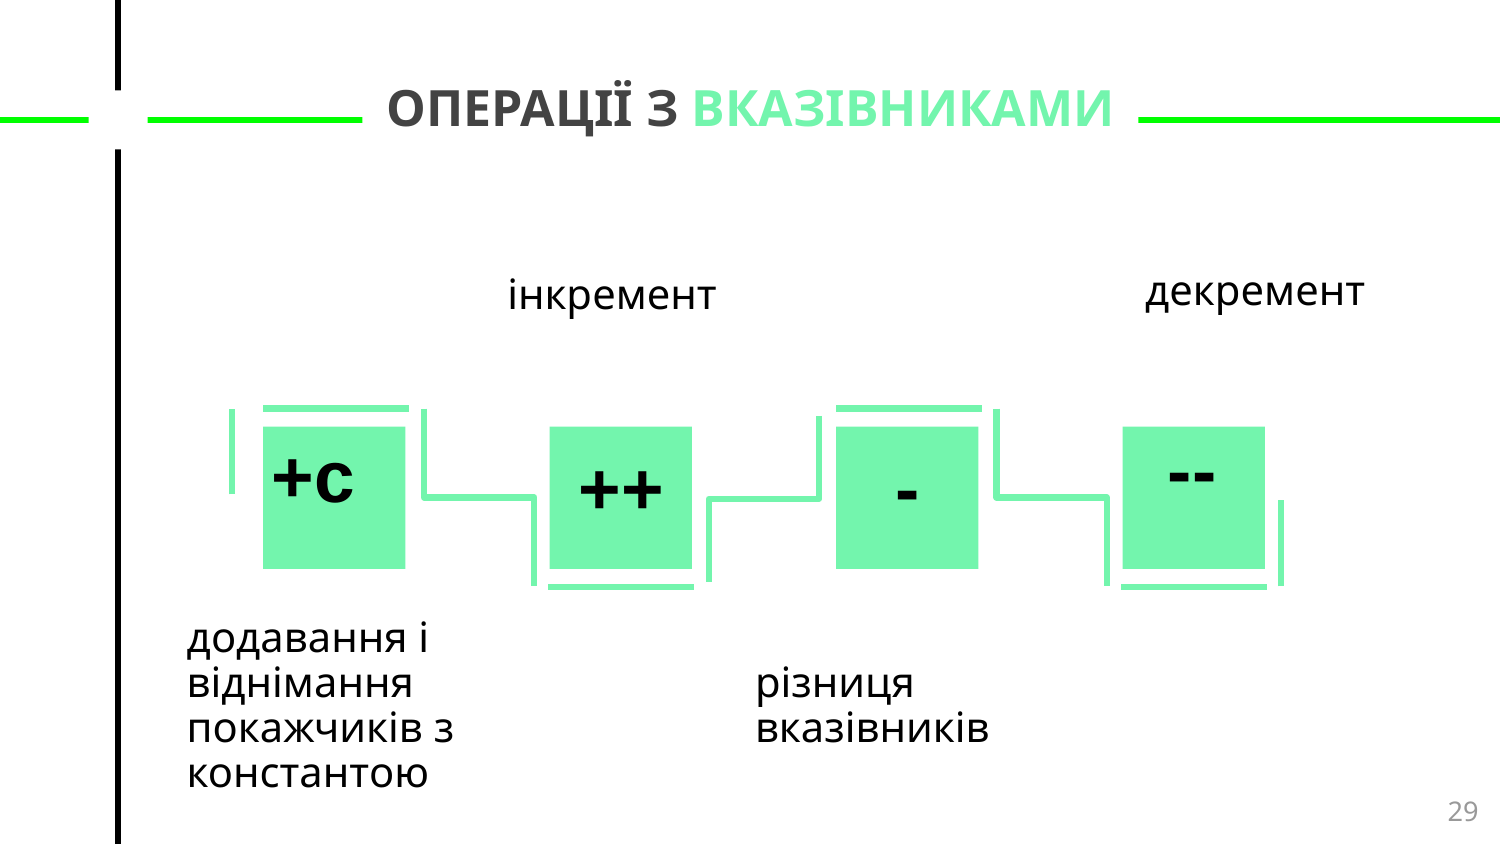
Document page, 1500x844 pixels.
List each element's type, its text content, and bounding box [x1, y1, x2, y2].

title ОПЕРАЦІЇ З ВКАЗІВНИКАМИ [118, 61, 1383, 176]
text_box - [836, 426, 979, 593]
text_box [400, 426, 406, 440]
text_box [400, 561, 406, 569]
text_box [962, 441, 1141, 553]
text_box різниця вказівників [715, 586, 1103, 826]
text_box декремент [1105, 203, 1457, 381]
text_box -- [1120, 408, 1264, 575]
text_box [680, 443, 847, 555]
text_box додавання і віднімання покажчиків з константою [146, 586, 535, 826]
text_box ++ [550, 426, 693, 586]
slide_number 29 [1403, 779, 1494, 844]
text_box +с [256, 414, 400, 581]
text_box інкремент [467, 206, 819, 385]
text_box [390, 441, 569, 553]
